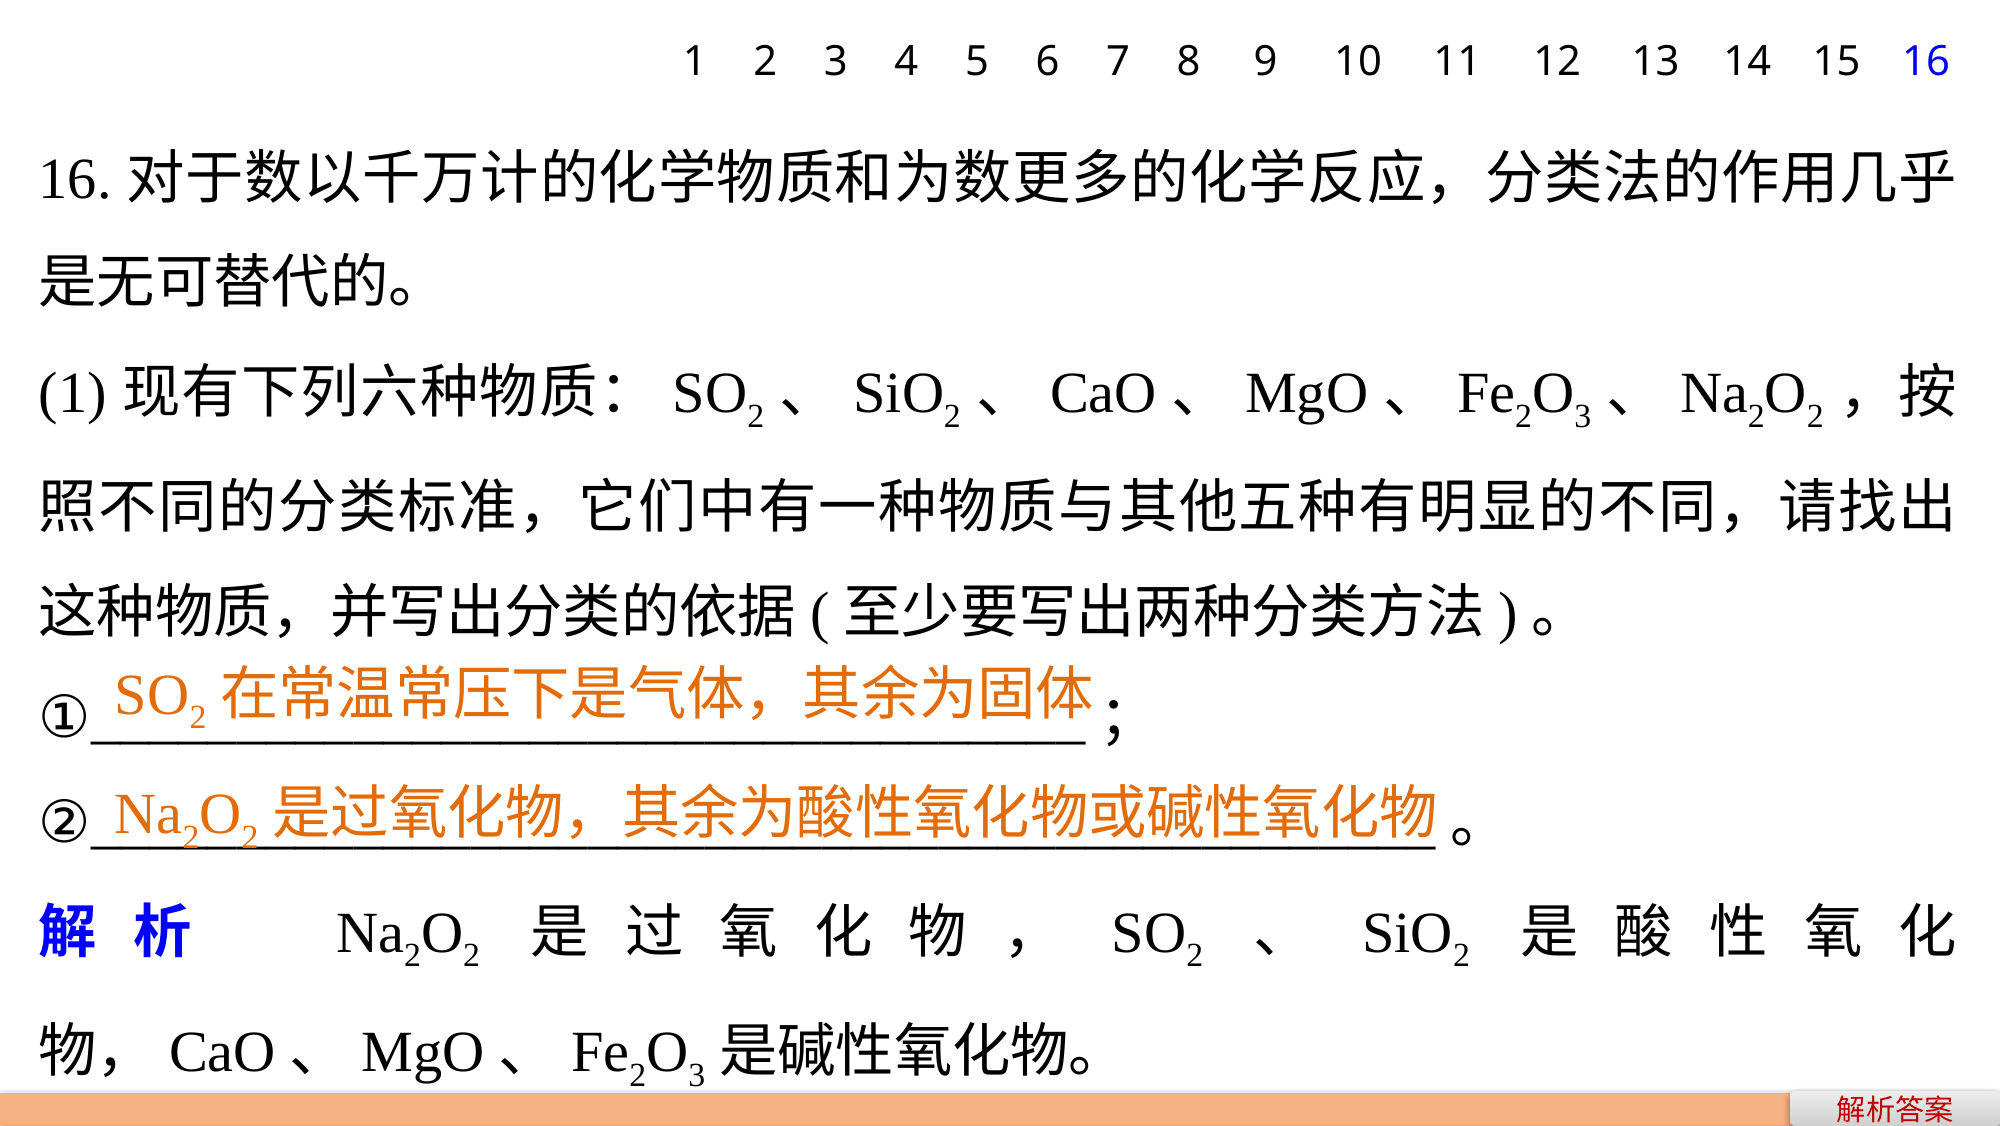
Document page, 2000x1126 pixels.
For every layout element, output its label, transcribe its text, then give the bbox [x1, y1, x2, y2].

text_box 1 [665, 11, 725, 106]
text_box 5 [947, 11, 1007, 106]
text_box 7 [1088, 11, 1148, 106]
text_box [0, 1092, 1787, 1126]
text_box 14 [1708, 11, 1787, 106]
text_box 2 [735, 11, 795, 106]
text_box 6 [1017, 11, 1078, 106]
text_box 16.对于数以千万计的化学物质和为数更多的化学反应，分类法的作用几乎是无可替代的。 (1)现有下列六种物质：SO2、SiO2、CaO、MgO、Fe2O3、Na2O2，按照不同的分类标准，它们中有一种物质与其他五种有明显的不同，请找出这种物质，并写出分类的依据(至少要写出两种分类方法)。 ①__________________________________； ②______________________________________________。 解析 Na2O2是过氧化物，SO2、SiO2是酸性氧化物，CaO、MgO、Fe2O3是碱性氧化物。 [23, 97, 1972, 1091]
text_box SO2在常温常压下是气体，其余为固体 Na2O2是过氧化物，其余为酸性氧化物或碱性氧化物 [100, 608, 1871, 863]
text_box 12 [1511, 11, 1604, 106]
text_box 13 [1614, 11, 1697, 106]
text_box 4 [876, 11, 936, 106]
text_box 16 [1887, 11, 1966, 106]
text_box 15 [1797, 11, 1876, 106]
text_box 9 [1229, 11, 1302, 106]
text_box 解析答案 [1788, 1089, 2000, 1126]
text_box 11 [1414, 11, 1500, 106]
text_box 3 [806, 11, 866, 106]
text_box 8 [1159, 11, 1219, 106]
text_box 10 [1312, 11, 1404, 106]
